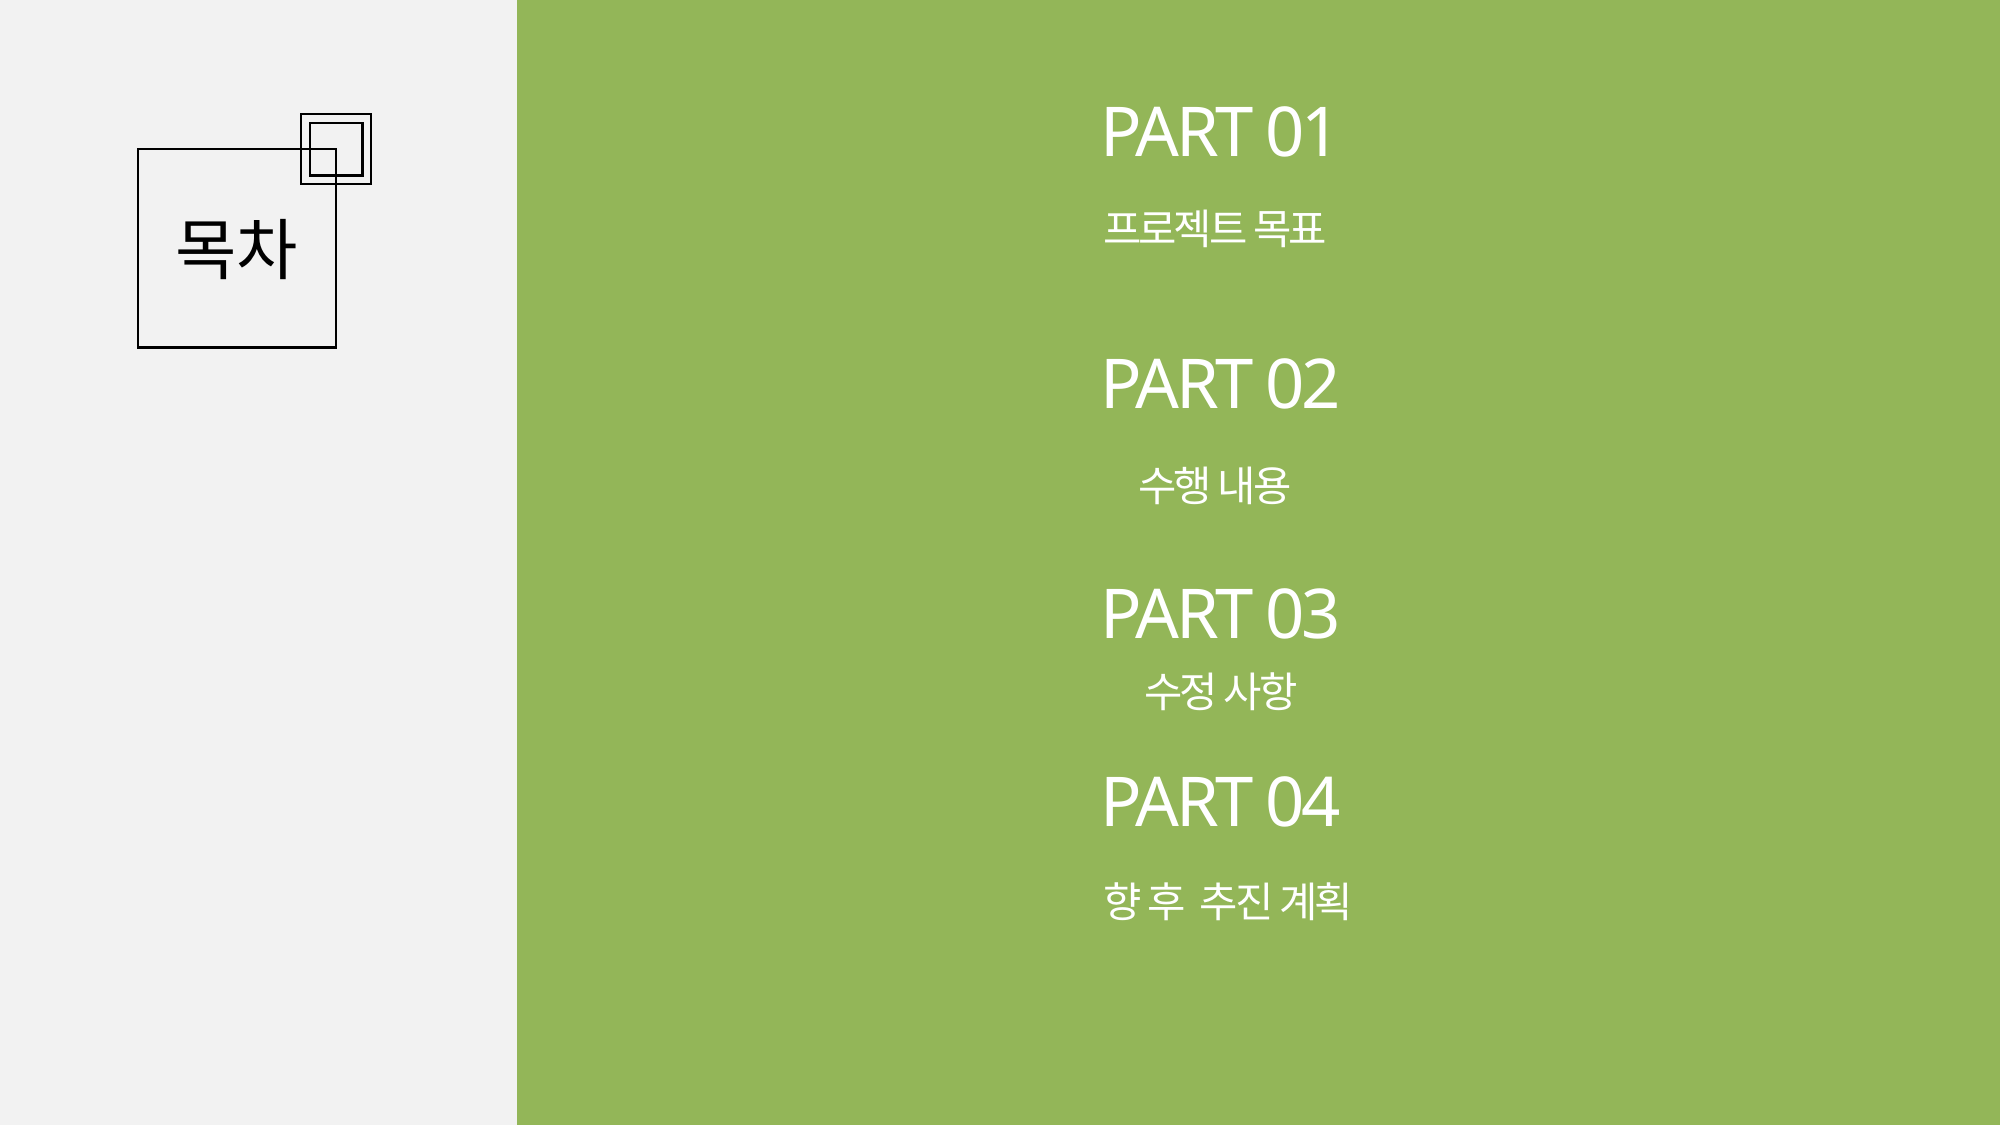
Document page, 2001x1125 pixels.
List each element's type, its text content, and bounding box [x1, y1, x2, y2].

text_box [137, 148, 337, 349]
text_box [516, 0, 2000, 1125]
text_box PART 02 [1085, 332, 1357, 430]
text_box PART 01 [1085, 79, 1357, 178]
text_box 수행 내용 [1123, 452, 1307, 517]
text_box 향 후 추진 계획 [1088, 867, 1368, 933]
text_box 수정 사항 [1129, 658, 1313, 724]
text_box 프로젝트 목표 [1088, 195, 1343, 261]
text_box PART 03 [1085, 562, 1357, 660]
text_box PART 04 [1085, 750, 1357, 848]
text_box [300, 113, 372, 185]
